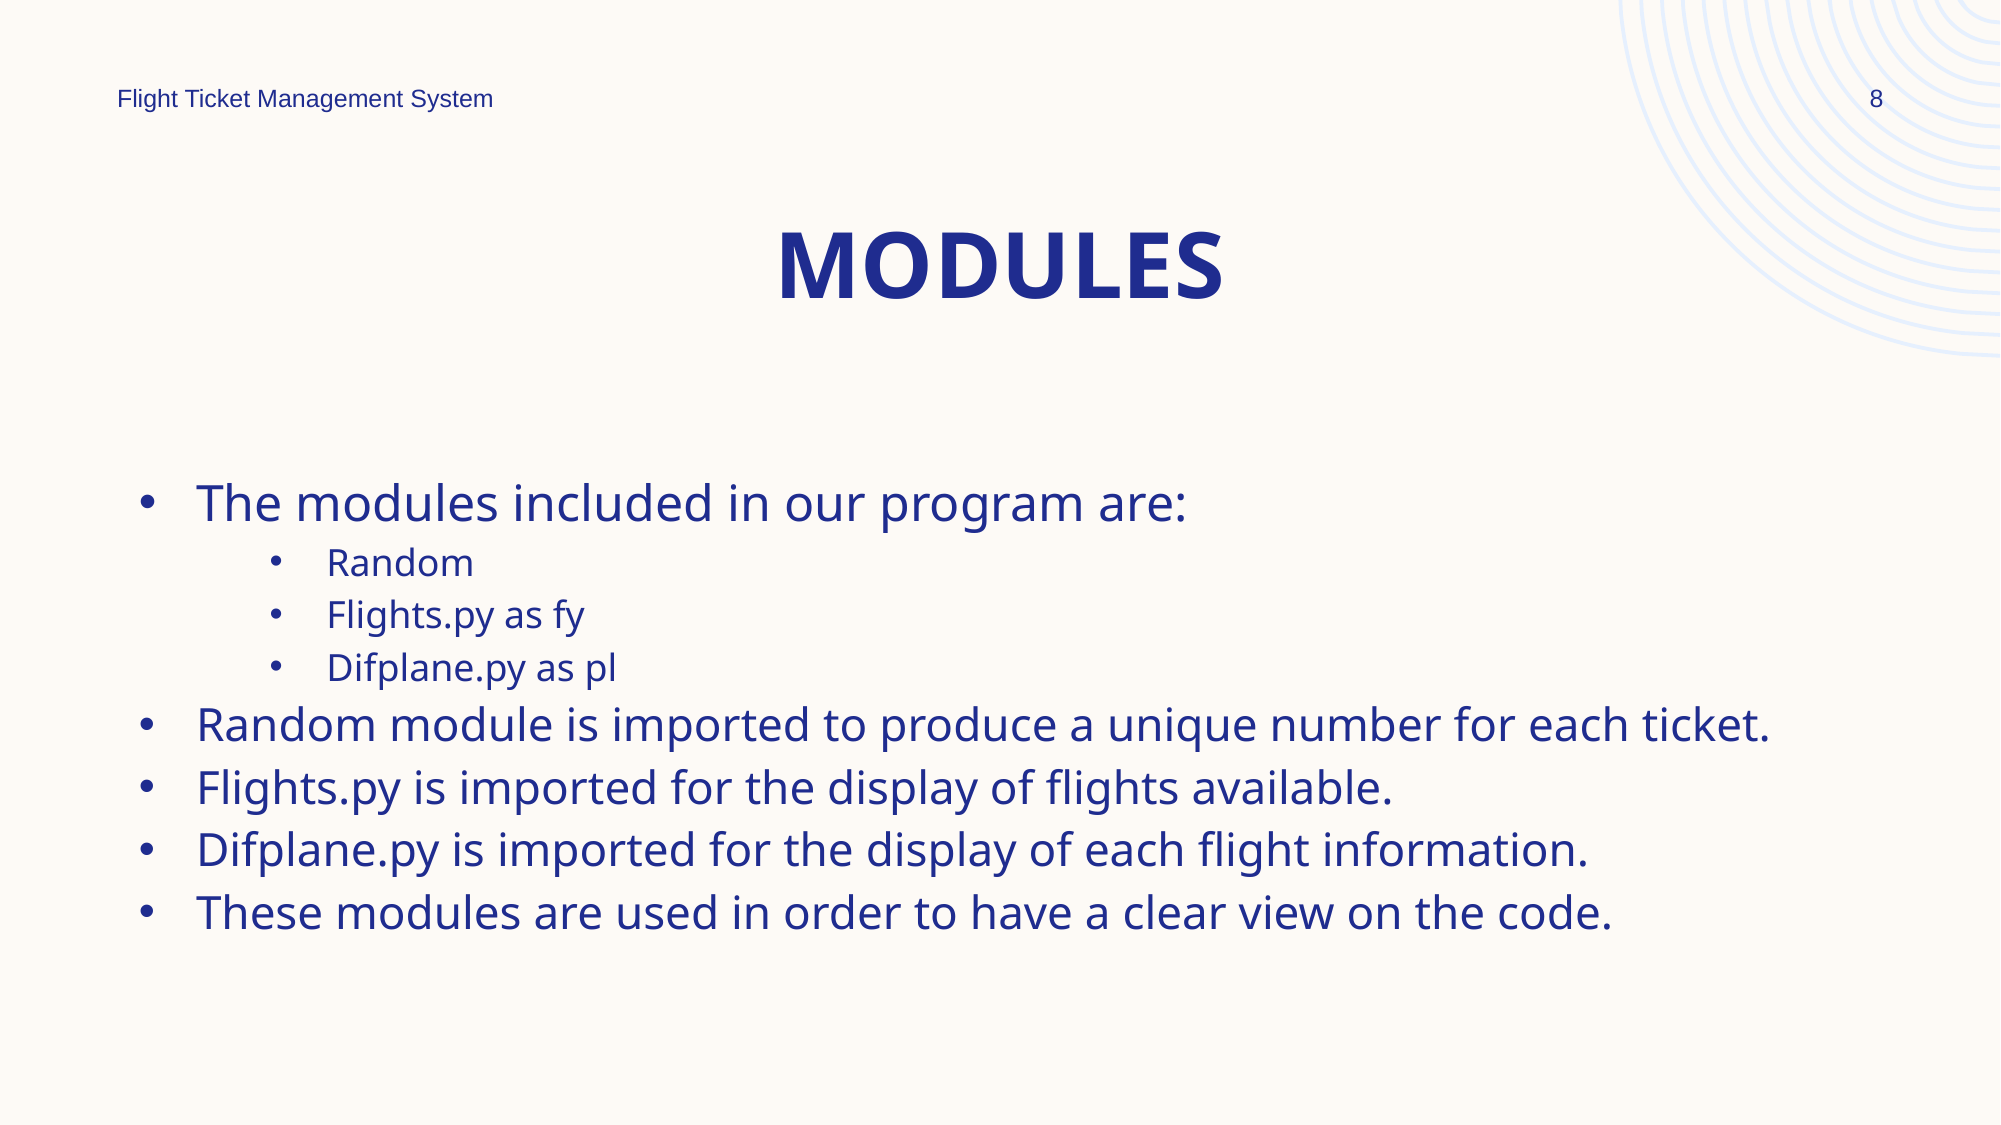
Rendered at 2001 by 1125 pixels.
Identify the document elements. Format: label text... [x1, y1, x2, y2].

list The modules included in our program are: Random Flights.py as fy Difplane.py as pl Random module is imported to produce a unique number for each ticket. Flights.py is imported for the display of flights available. Difplane.py is imported for the display of each flight information. These modules are used in order to have a clear view on the code. [124, 463, 1876, 929]
slide_number 8 [1795, 75, 1958, 120]
footer Flight Ticket Management System [101, 75, 627, 120]
title Modules [124, 199, 1875, 326]
